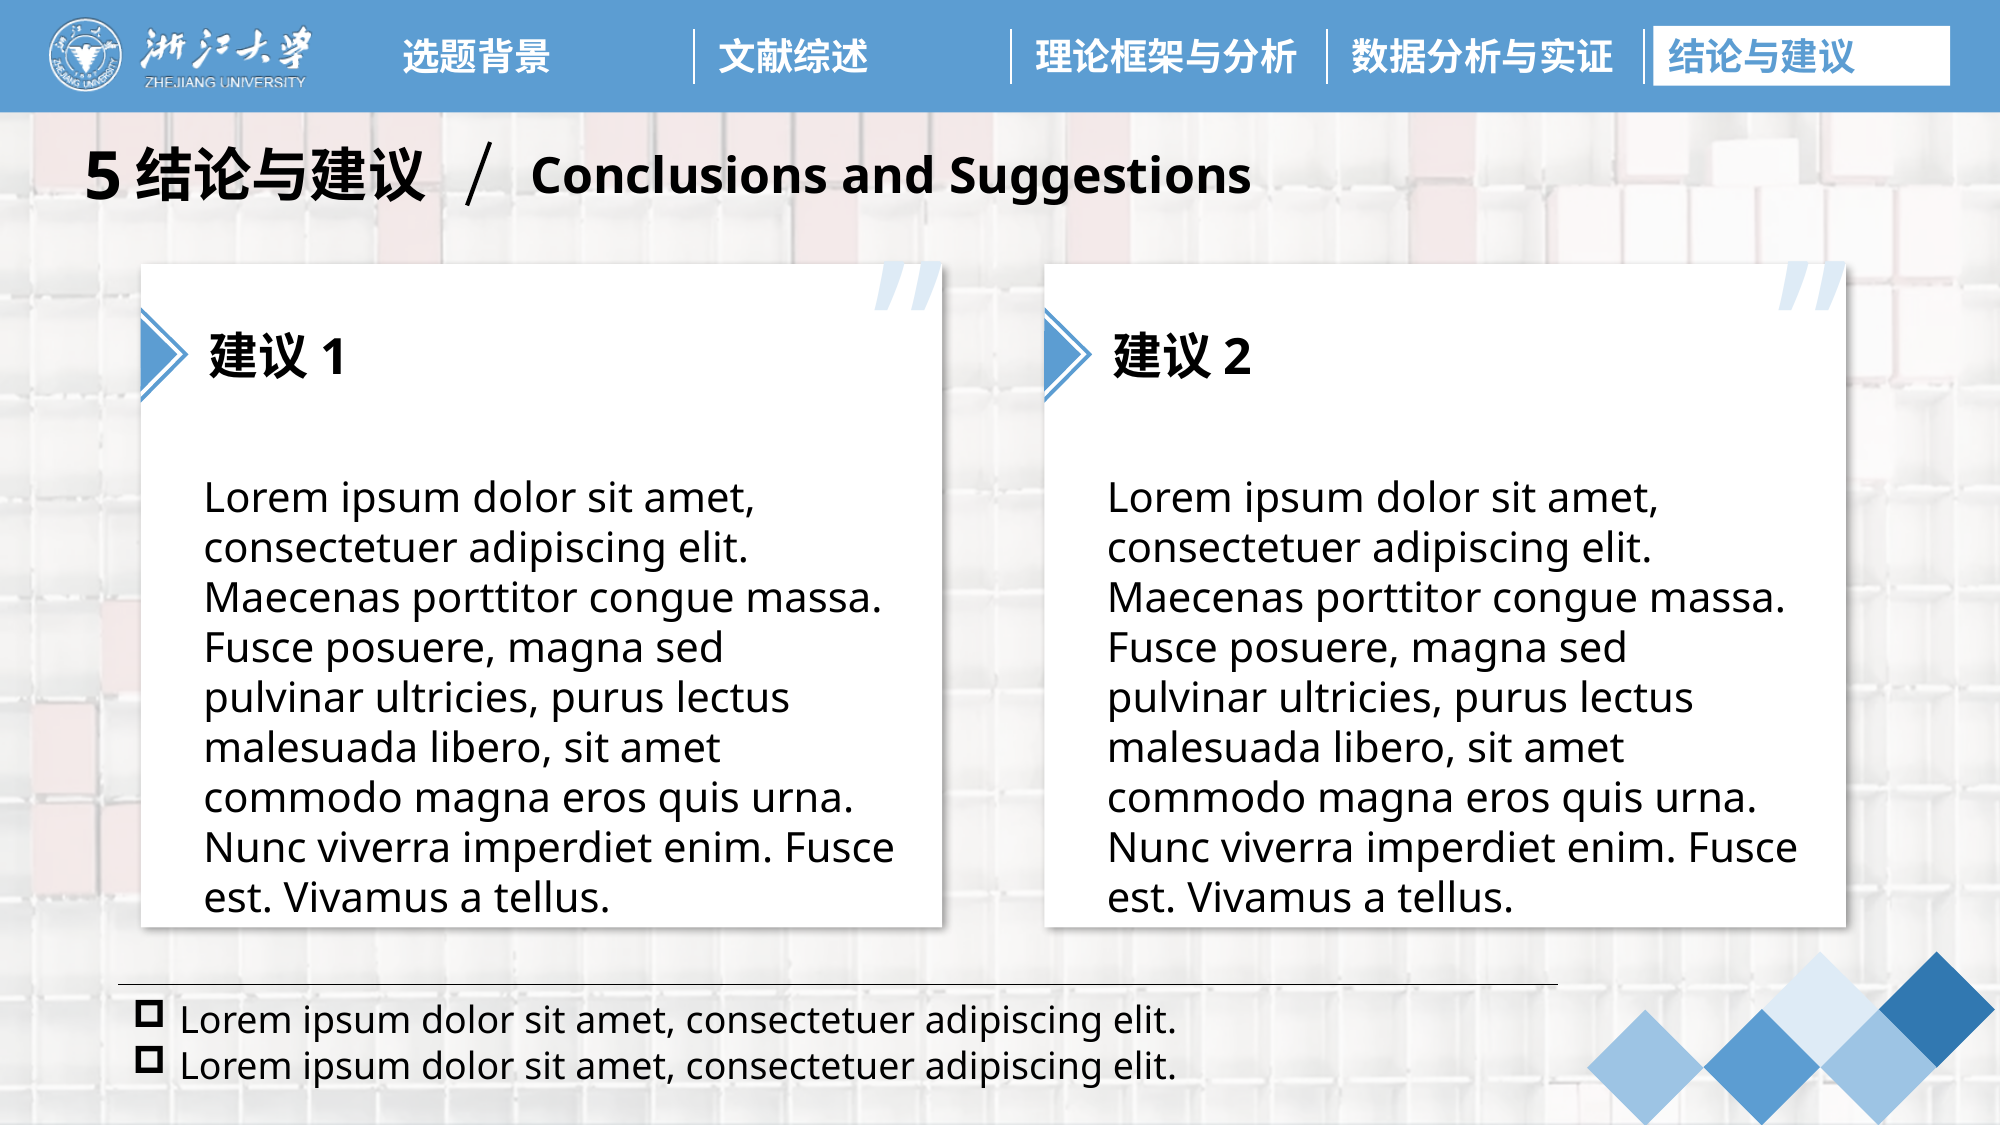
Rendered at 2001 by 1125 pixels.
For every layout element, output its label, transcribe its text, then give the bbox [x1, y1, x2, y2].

picture [49, 16, 323, 96]
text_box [107, 197, 1010, 928]
text_box 文献综述 [703, 25, 1001, 86]
text_box Lorem ipsum dolor sit amet, consectetuer adipiscing elit. [117, 1034, 1558, 1095]
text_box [71, 125, 1406, 222]
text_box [1604, 968, 1978, 1109]
text_box 数据分析与实证 [1336, 25, 1634, 86]
text_box 理论框架与分析 [1020, 25, 1318, 86]
text_box Lorem ipsum dolor sit amet, consectetuer adipiscing elit. [117, 989, 1558, 1034]
text_box 结论与建议 [1653, 25, 1951, 86]
text_box [0, 0, 2000, 113]
text_box 选题背景 [387, 25, 685, 86]
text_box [1010, 197, 1929, 928]
